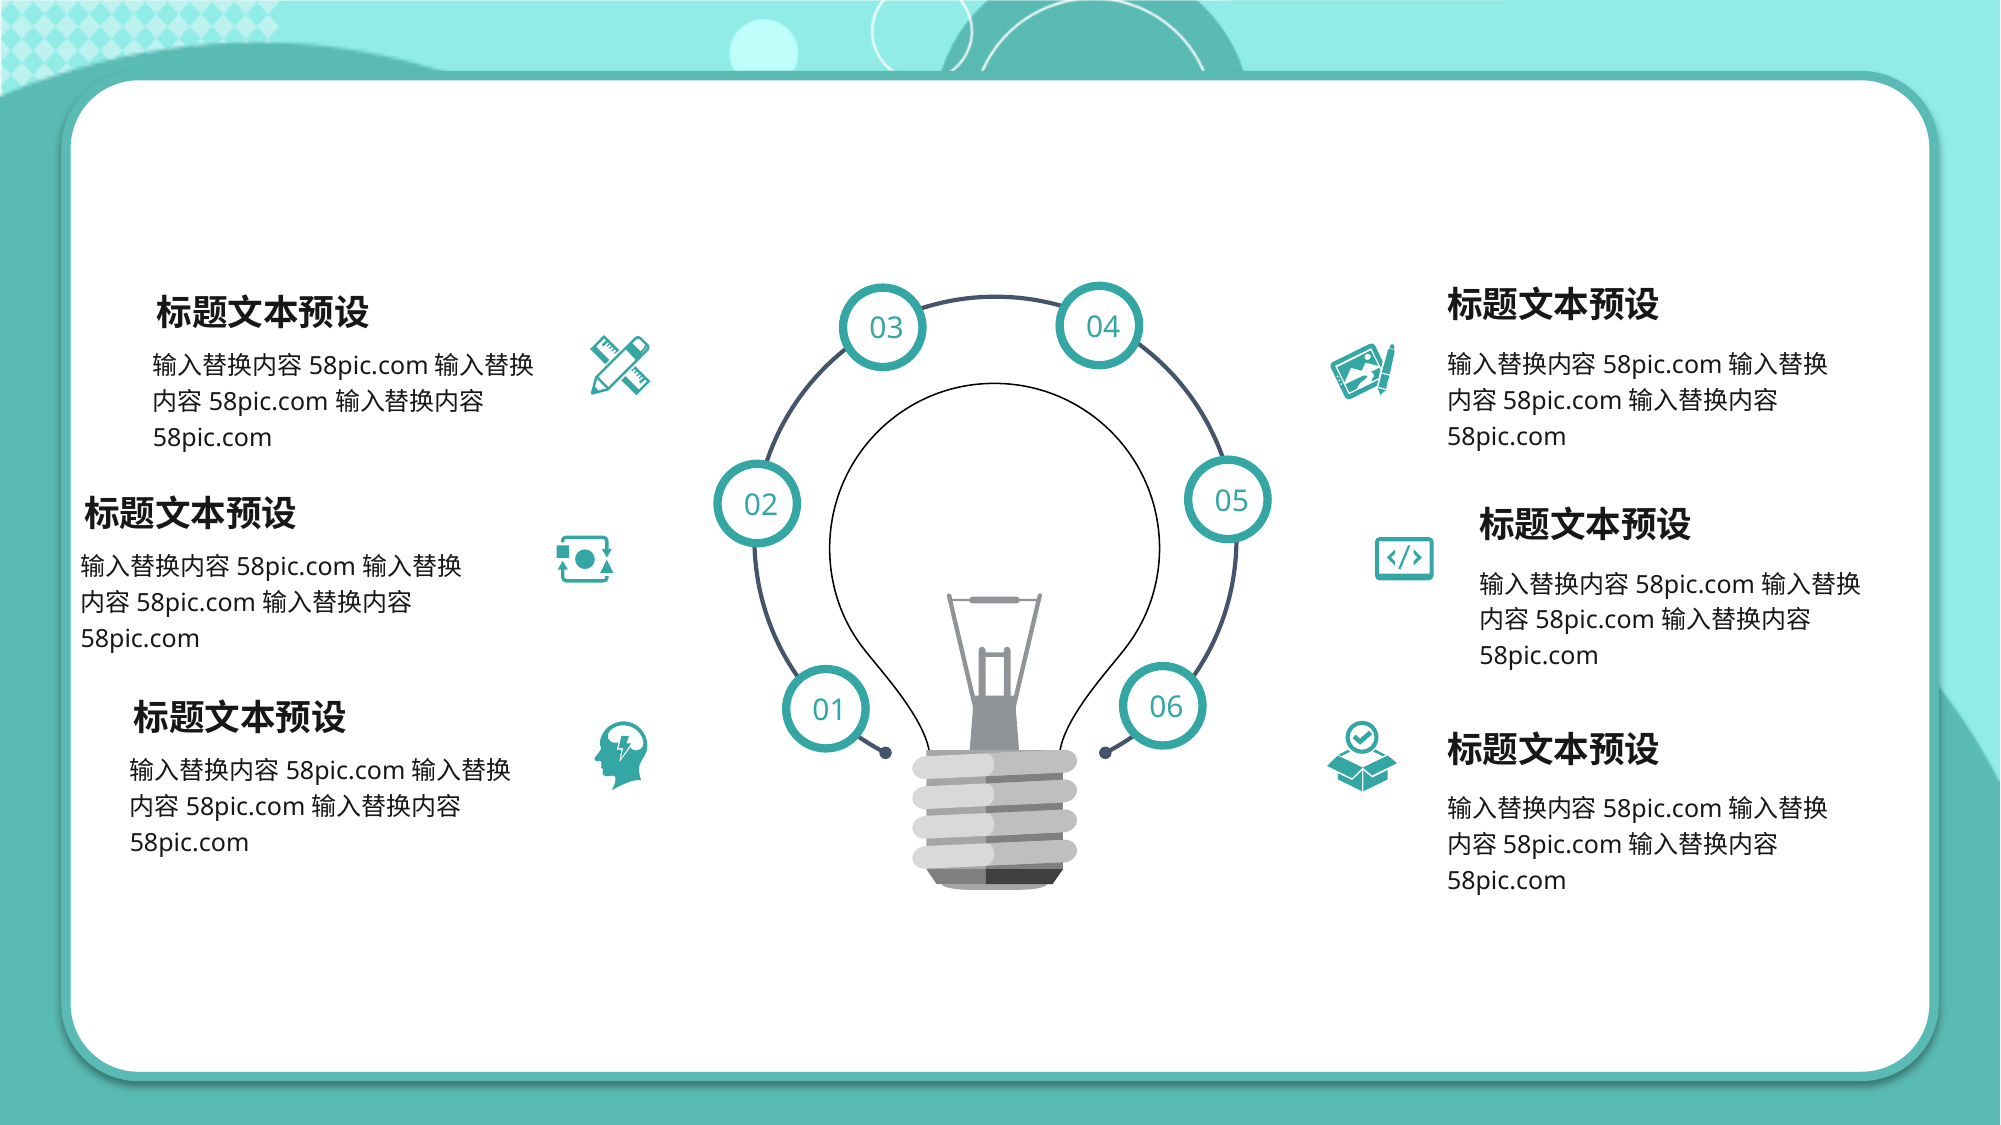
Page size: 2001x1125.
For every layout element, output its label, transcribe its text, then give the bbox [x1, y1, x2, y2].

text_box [556, 285, 1434, 890]
text_box 输入替换内容58pic.com输入替换内容58pic.com输入替换内容58pic.com [1434, 335, 1849, 427]
text_box 标题文本预设 [1464, 494, 1825, 552]
text_box 输入替换内容58pic.com输入替换内容58pic.com输入替换内容58pic.com [138, 335, 555, 428]
text_box 输入替换内容58pic.com输入替换内容58pic.com输入替换内容58pic.com [65, 536, 482, 629]
text_box 输入替换内容58pic.com输入替换内容58pic.com输入替换内容58pic.com [115, 740, 532, 833]
picture [0, 1, 2000, 1125]
text_box 标题文本预设 [119, 687, 480, 746]
text_box 标题文本预设 [1434, 719, 1793, 777]
text_box 输入替换内容58pic.com输入替换内容58pic.com输入替换内容58pic.com [1434, 779, 1849, 872]
text_box 标题文本预设 [142, 282, 503, 341]
text_box 标题文本预设 [69, 483, 431, 542]
text_box 输入替换内容58pic.com输入替换内容58pic.com输入替换内容58pic.com [1464, 554, 1881, 647]
text_box 标题文本预设 [1432, 274, 1793, 333]
